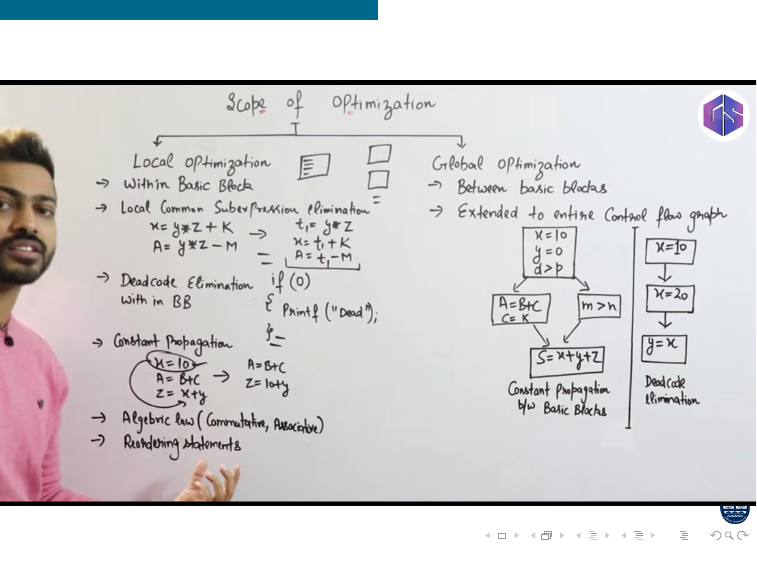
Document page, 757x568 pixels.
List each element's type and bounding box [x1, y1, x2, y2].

picture [0, 80, 757, 524]
